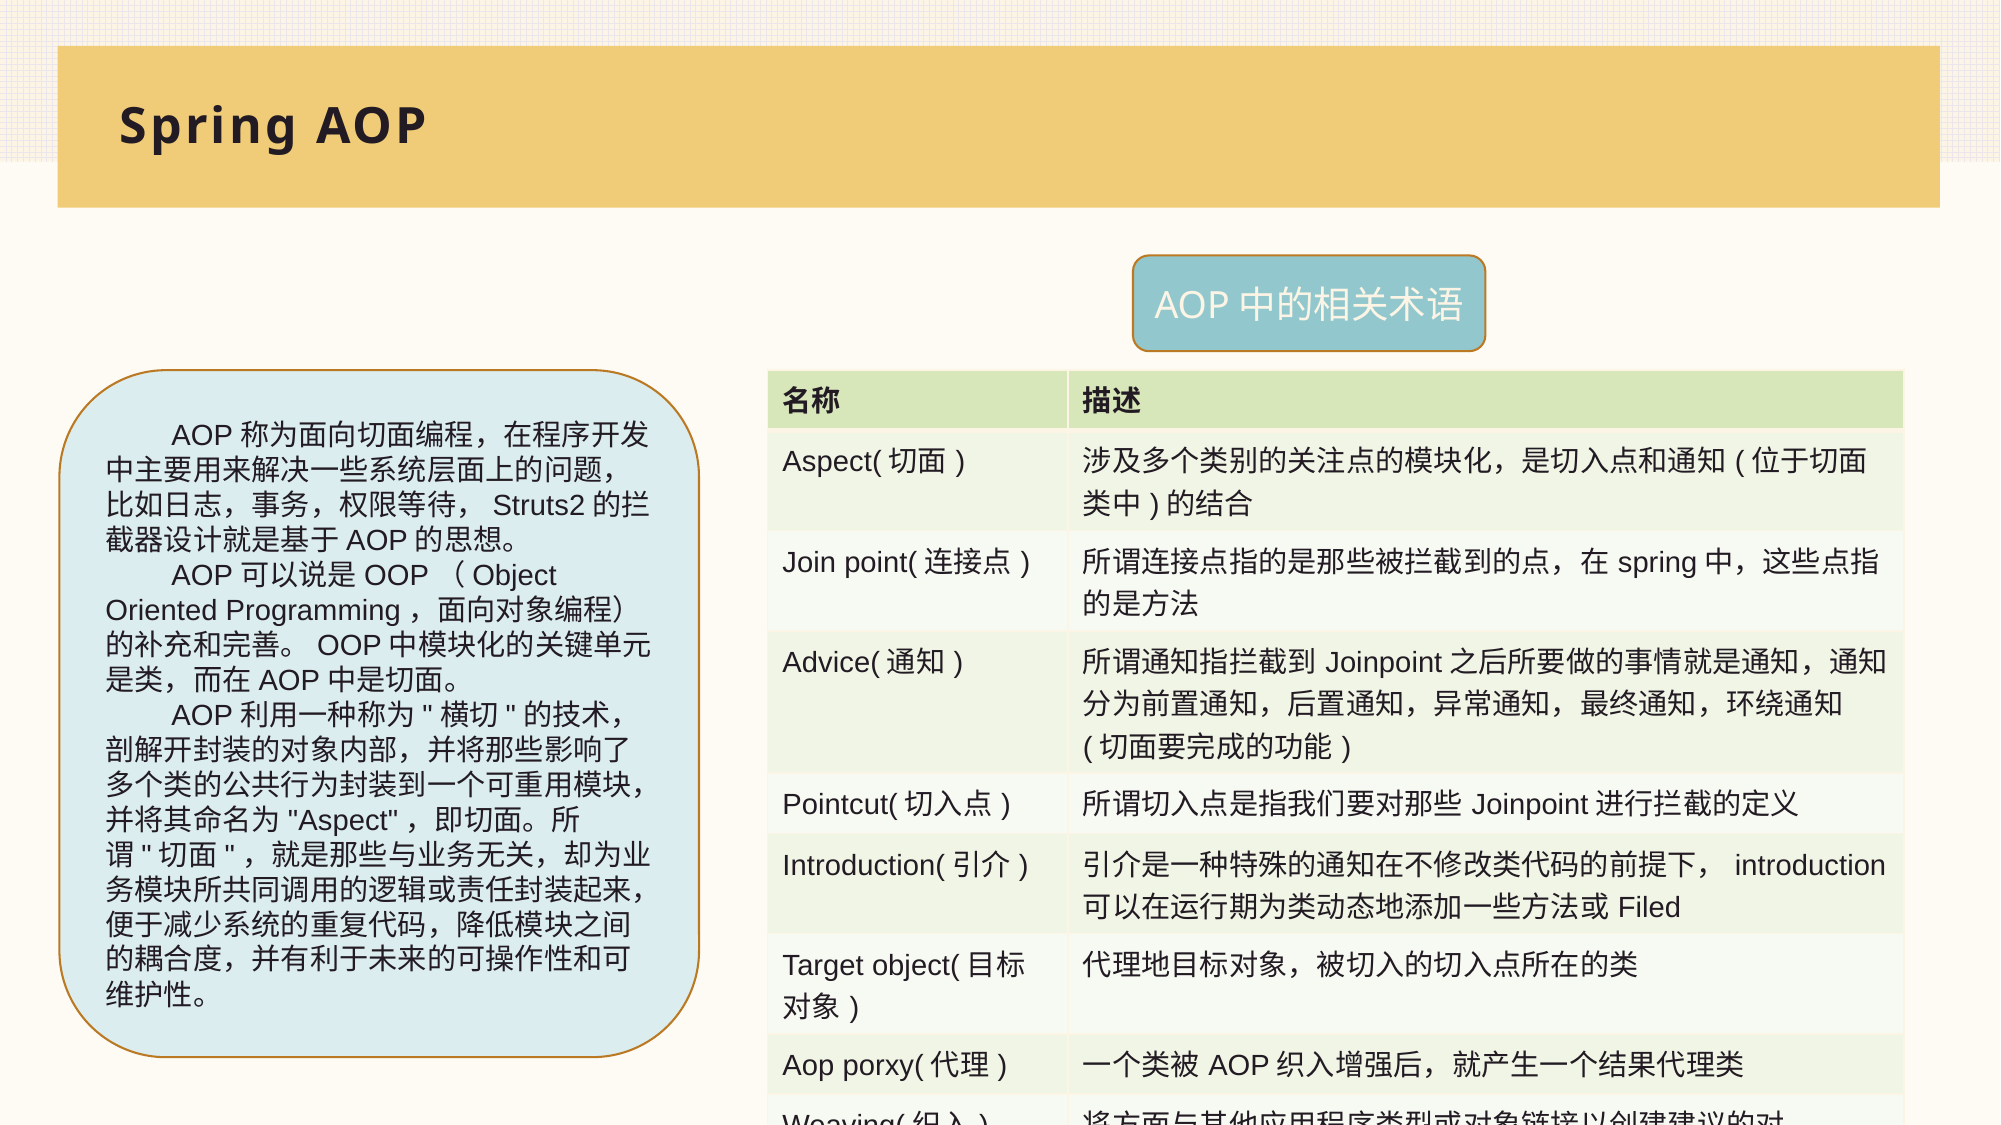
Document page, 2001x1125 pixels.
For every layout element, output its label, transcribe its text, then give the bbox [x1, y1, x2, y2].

table_cell 所谓切入点是指我们要对那些Joinpoint进行拦截的定义 [1069, 774, 1903, 833]
table_header 名称 [768, 371, 1067, 428]
table_cell Introduction(引介) [768, 834, 1067, 933]
table_header 描述 [1069, 371, 1903, 428]
text_box AOP中的相关术语 [1131, 254, 1487, 353]
table_cell 涉及多个类别的关注点的模块化，是切入点和通知(位于切面类中)的结合 [1069, 433, 1903, 530]
table_cell Aspect(切面) [768, 433, 1067, 530]
table_cell Join point(连接点) [768, 531, 1067, 630]
title Spring AOP [104, 79, 1894, 176]
table_cell 引介是一种特殊的通知在不修改类代码的前提下，introduction可以在运行期为类动态地添加一些方法或Filed [1069, 834, 1903, 933]
table_cell Weaving(织入) [768, 1095, 1067, 1125]
table_cell 所谓通知指拦截到Joinpoint之后所要做的事情就是通知，通知分为前置通知，后置通知，异常通知，最终通知，环绕通知(切面要完成的功能) [1069, 632, 1903, 772]
table_cell Aop porxy(代理) [768, 1035, 1067, 1093]
text_box AOP称为面向切面编程，在程序开发中主要用来解决一些系统层面上的问题，比如日志，事务，权限等待，Struts2的拦截器设计就是基于AOP的思想。 AOP可以说是OOP（Object Oriented Programming，面向对象编程）的补充和完善。OOP中模块化的关键单元是类，而在AOP中是切面。 AOP利用一种称为"横切"的技术，剖解开封装的对象内部，并将那些影响了多个类的公共行为封装到一个可重用模块，并将其命名为"Aspect"，即切面。所谓"切面"，就是那些与业务无关，却为业务模块所共同调用的逻辑或责任封装起来，便于减少系统的重复代码，降低模块之间的耦合度，并有利于未来的可操作性和可维护性。 [58, 369, 701, 1059]
table_cell 将方面与其他应用程序类型或对象链接以创建建议的对象，Spring AOP在运行时执行编织 [1069, 1095, 1903, 1125]
table_cell 代理地目标对象，被切入的切入点所在的类 [1069, 934, 1903, 1033]
table_cell Advice(通知) [768, 632, 1067, 772]
table_cell Target object(目标对象) [768, 934, 1067, 1033]
table_cell 所谓连接点指的是那些被拦截到的点，在spring中，这些点指的是方法 [1069, 531, 1903, 630]
table_cell Pointcut(切入点) [768, 774, 1067, 833]
table_cell 一个类被AOP织入增强后，就产生一个结果代理类 [1069, 1035, 1903, 1093]
